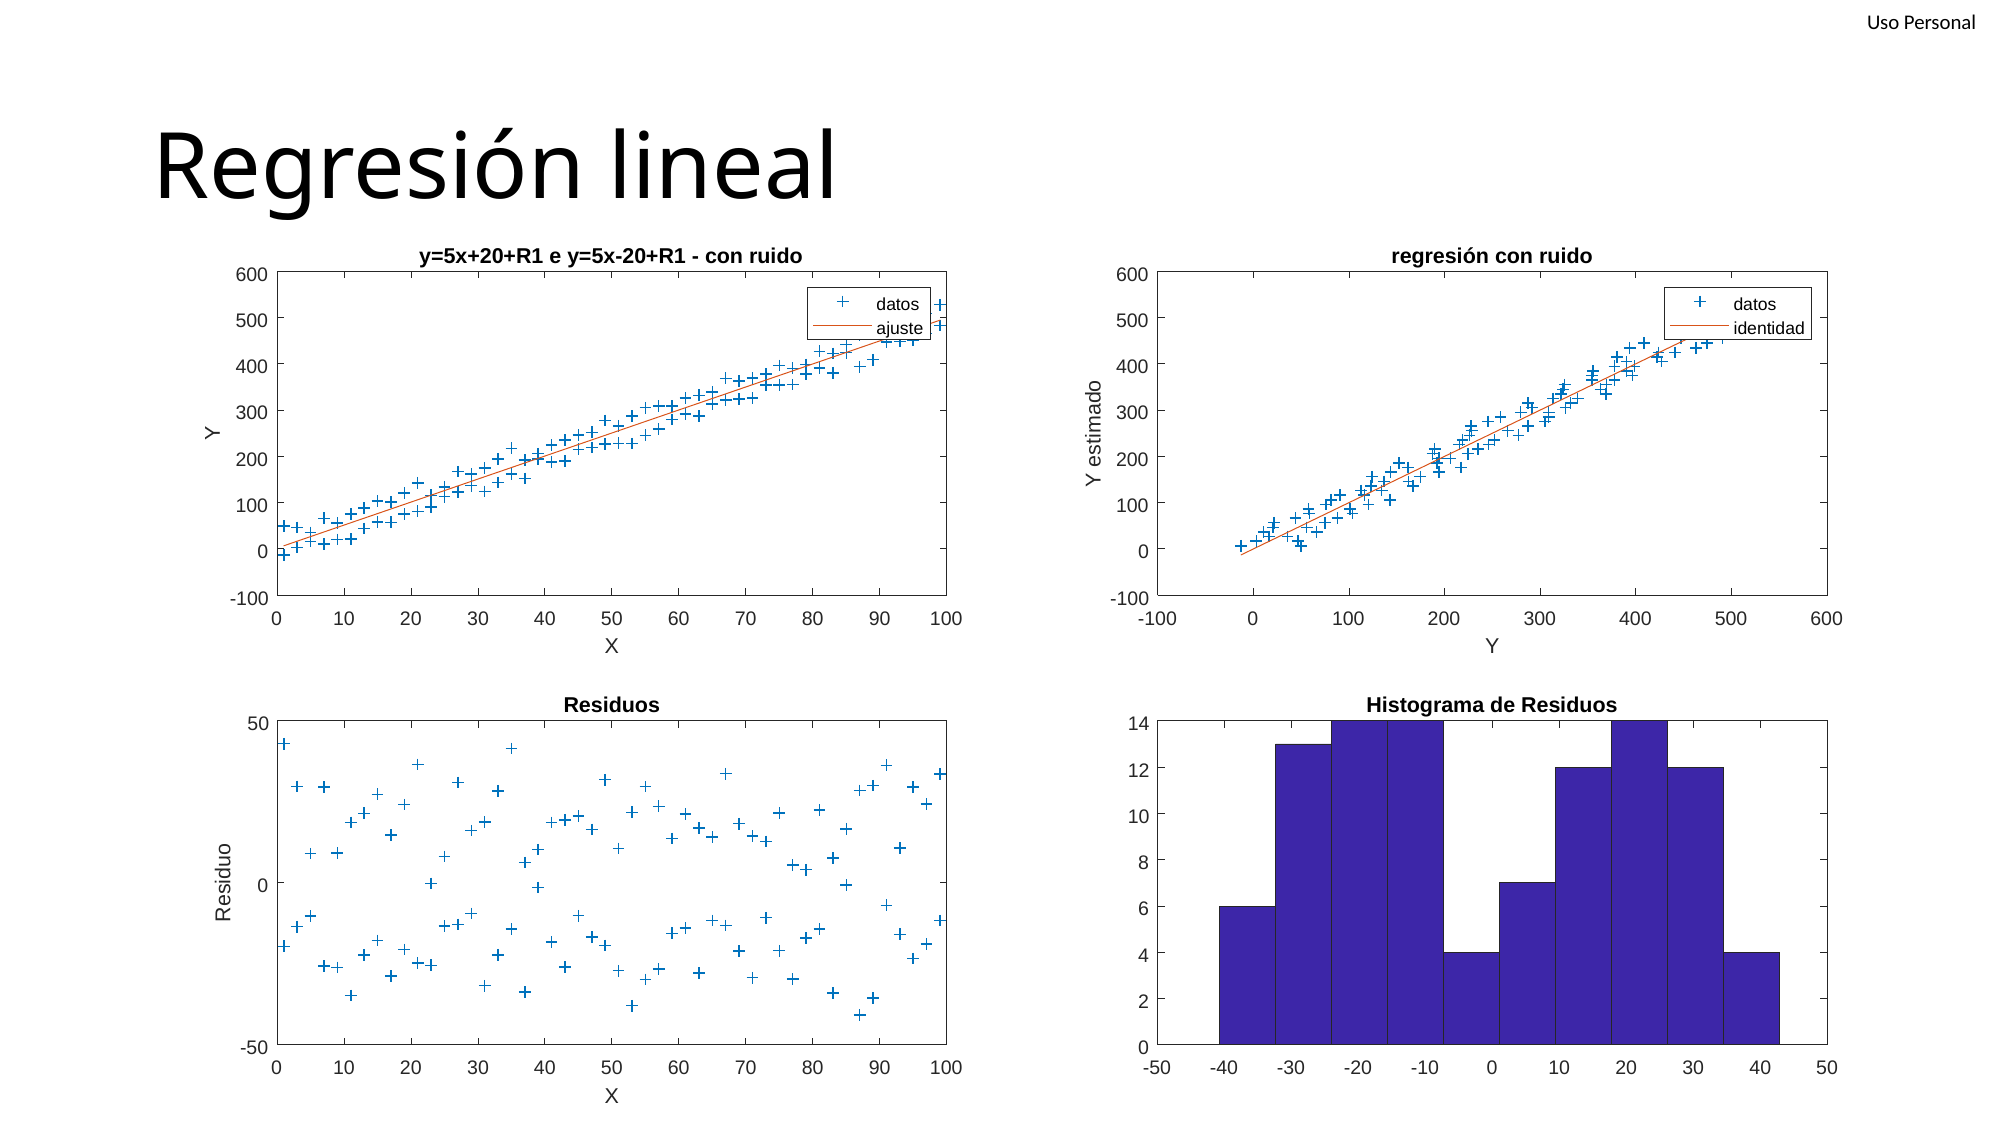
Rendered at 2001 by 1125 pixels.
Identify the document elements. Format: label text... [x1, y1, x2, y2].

title Regresión lineal [137, 59, 1863, 199]
picture [16, 199, 2000, 1125]
